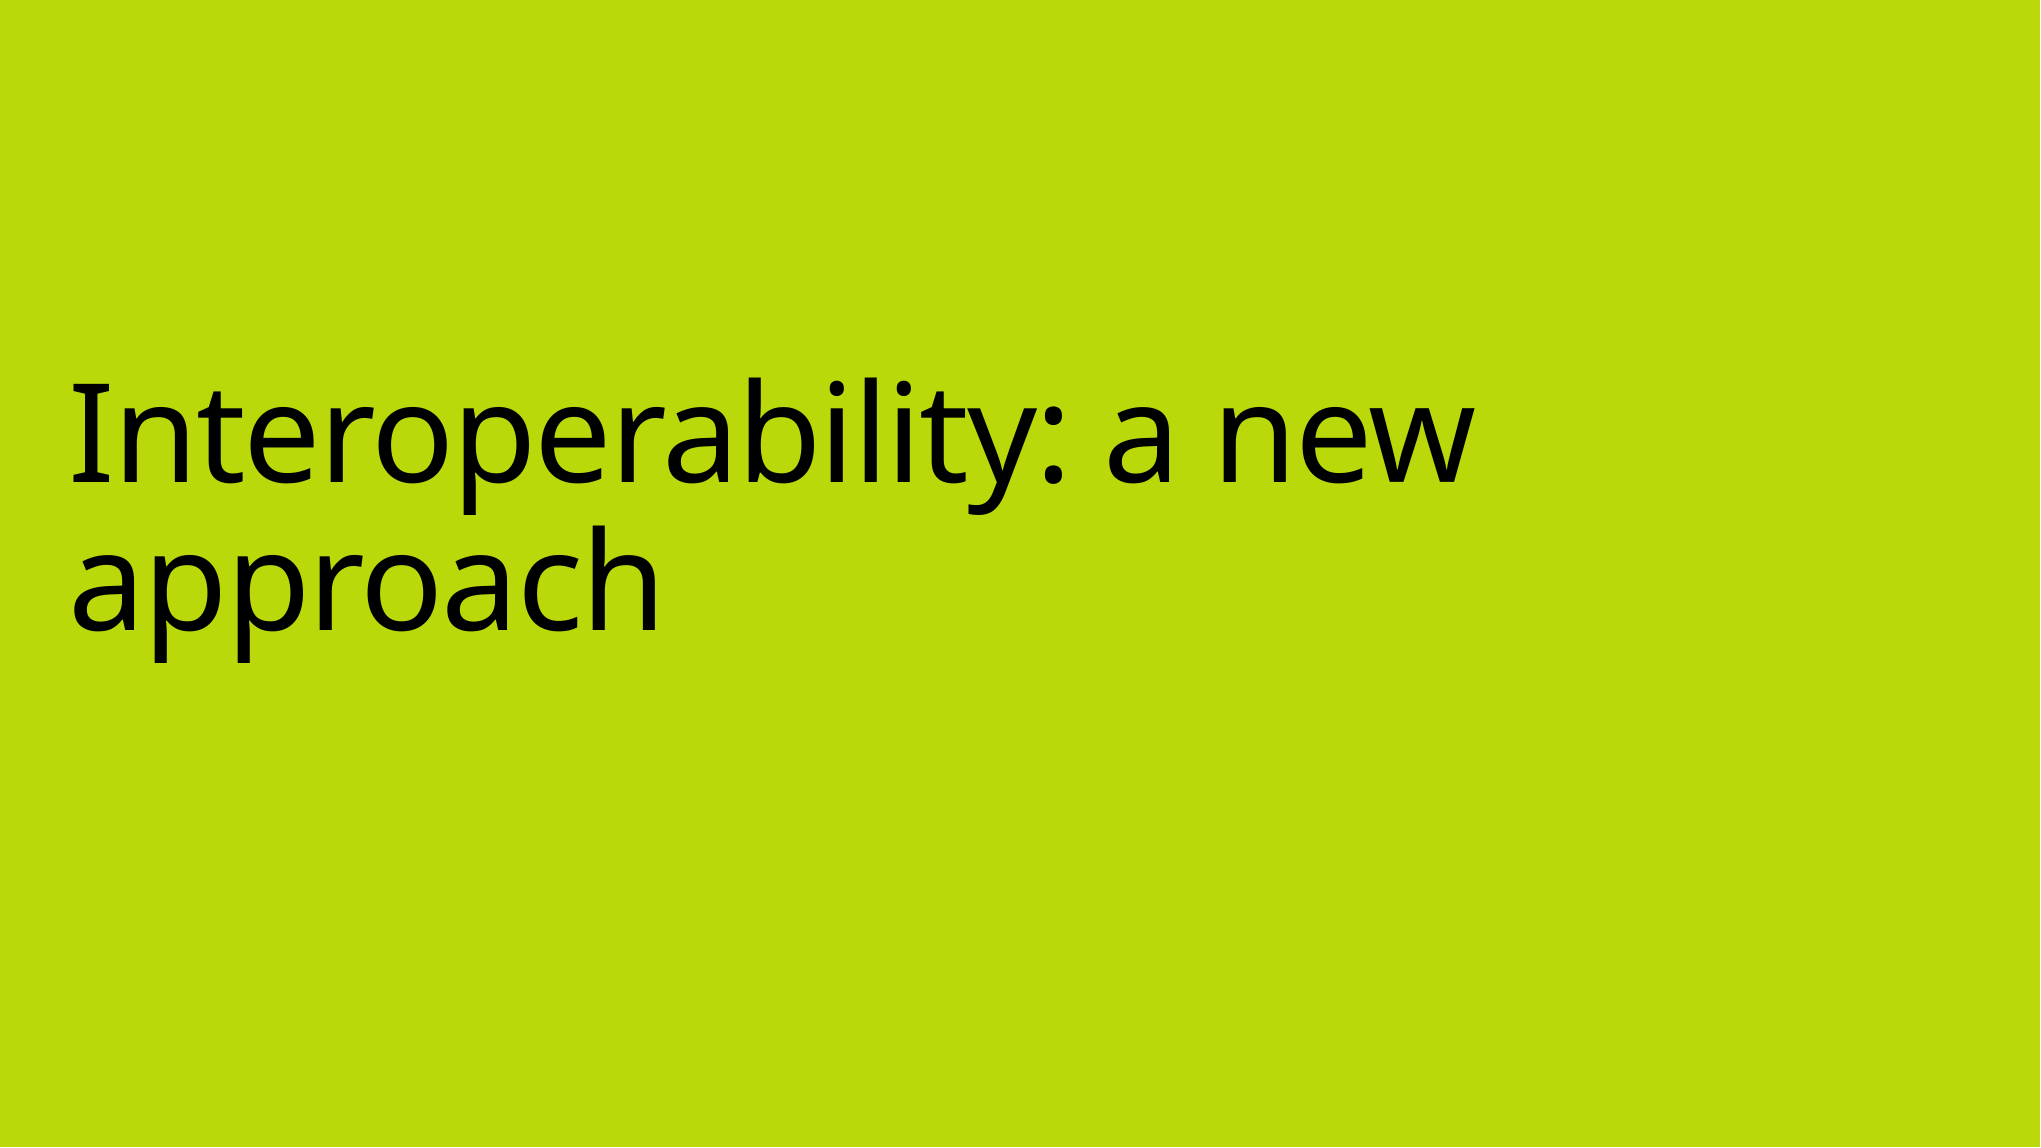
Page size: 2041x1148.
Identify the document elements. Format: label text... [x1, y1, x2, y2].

title Interoperability: a new approach [45, 348, 1996, 650]
